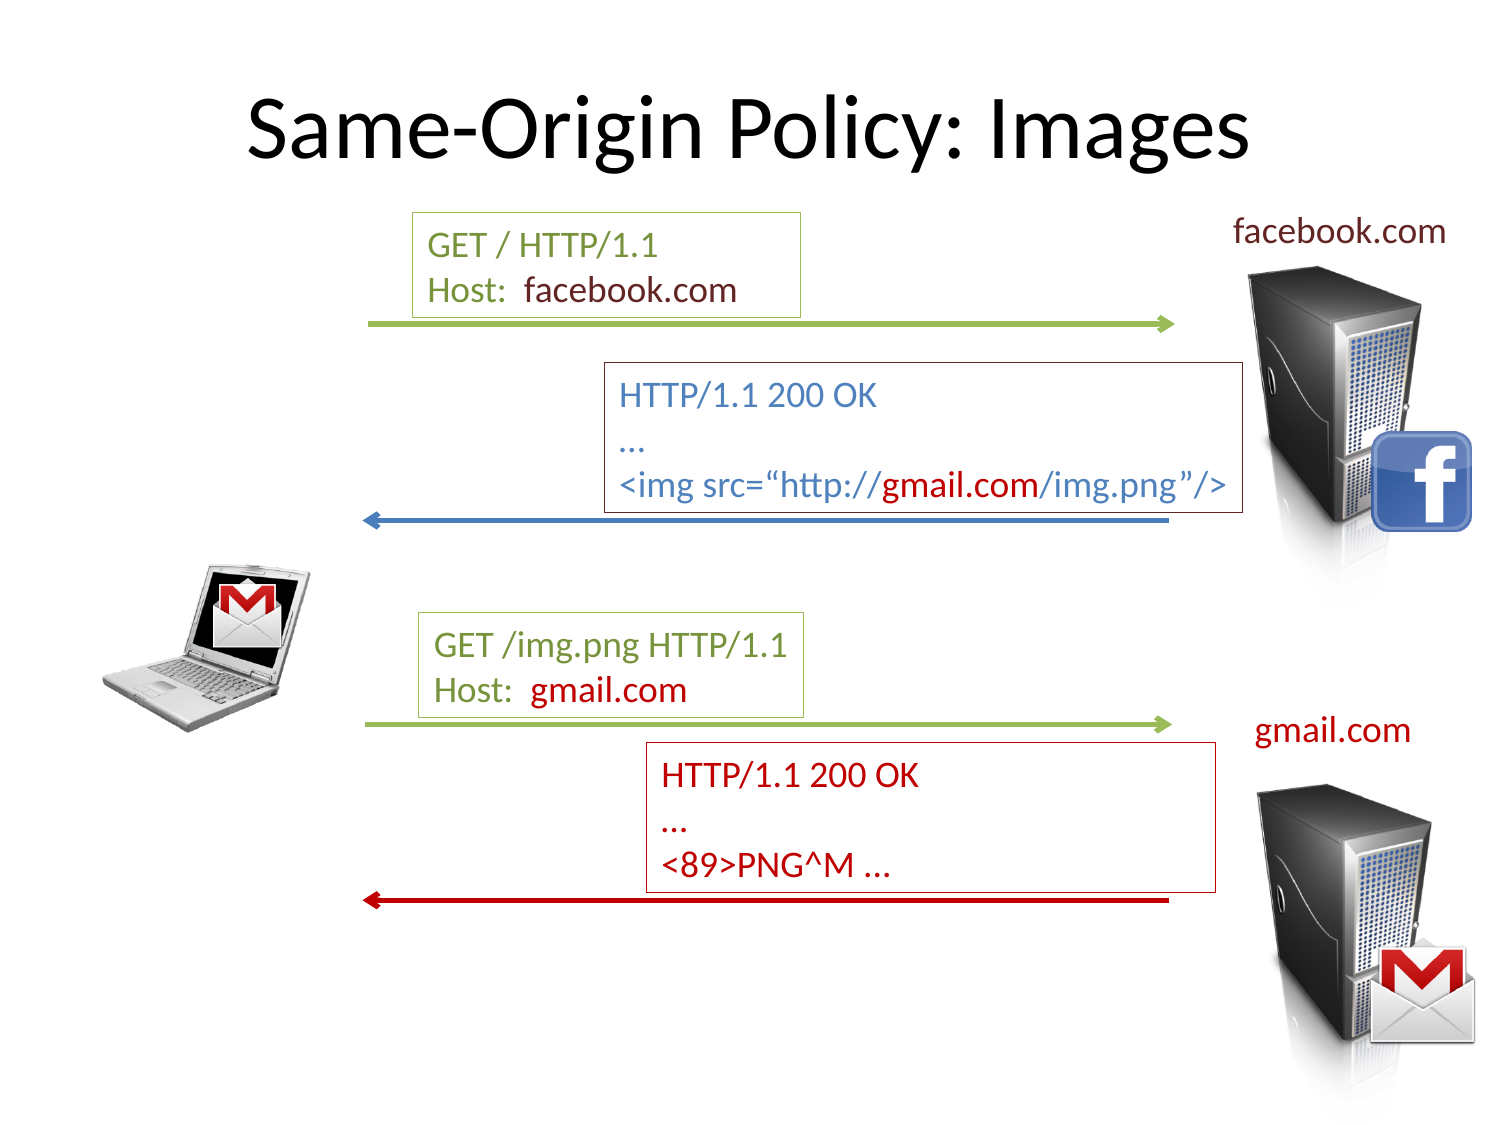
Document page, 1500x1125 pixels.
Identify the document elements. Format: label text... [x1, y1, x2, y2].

picture [1246, 265, 1473, 612]
text_box facebook.com [1218, 199, 1463, 259]
text_box HTTP/1.1 200 OK … <89>PNG^M ... [646, 742, 1216, 893]
text_box GET / HTTP/1.1 Host: facebook.com [412, 212, 801, 318]
picture [74, 524, 344, 753]
text_box gmail.com [1239, 697, 1428, 758]
text_box GET /img.png HTTP/1.1 Host: gmail.com [418, 612, 804, 718]
title Same-Origin Policy: Images [75, 45, 1425, 200]
picture [1256, 783, 1484, 1125]
text_box HTTP/1.1 200 OK … <img src=“http://gmail.com/img.png”/> [604, 362, 1241, 513]
